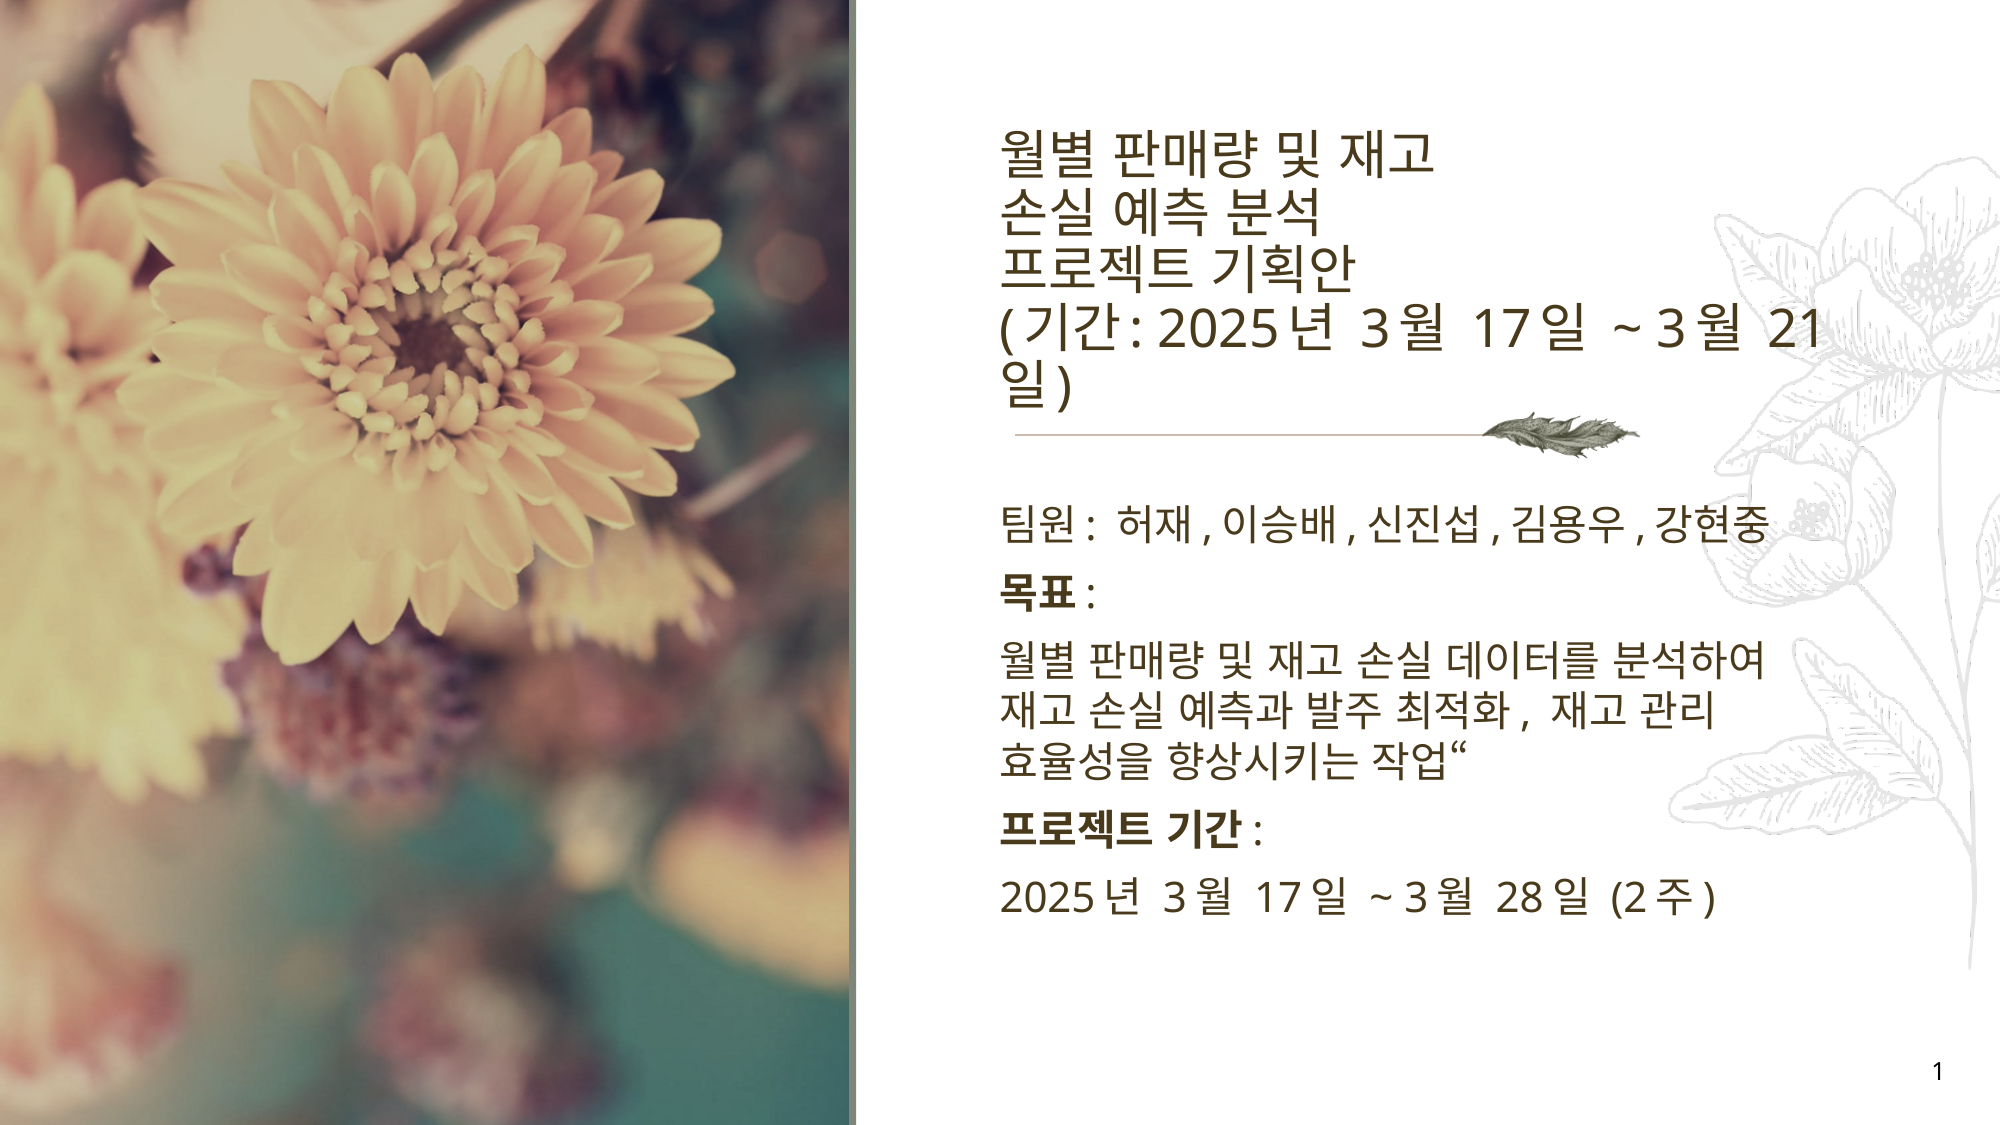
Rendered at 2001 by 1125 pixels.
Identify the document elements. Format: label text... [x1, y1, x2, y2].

title 월별 판매량 및 재고 손실 예측 분석 프로젝트 기획안 (기간: 2025년 3월 17일 ~ 3월 21일) [984, 0, 1869, 424]
list 팀원: 허재,이승배,신진섭,김용우,강현중 목표: 월별 판매량 및 재고 손실 데이터를 분석하여 재고 손실 예측과 발주 최적화, 재고 관리 효율성을 향상시키는 작업“ 프로젝트 기간: 2025년 3월 17일 ~ 3월 28일 (2주) [984, 491, 1869, 936]
picture [1481, 121, 2000, 1004]
picture [0, 0, 849, 1125]
slide_number 1 [1842, 1042, 1961, 1103]
